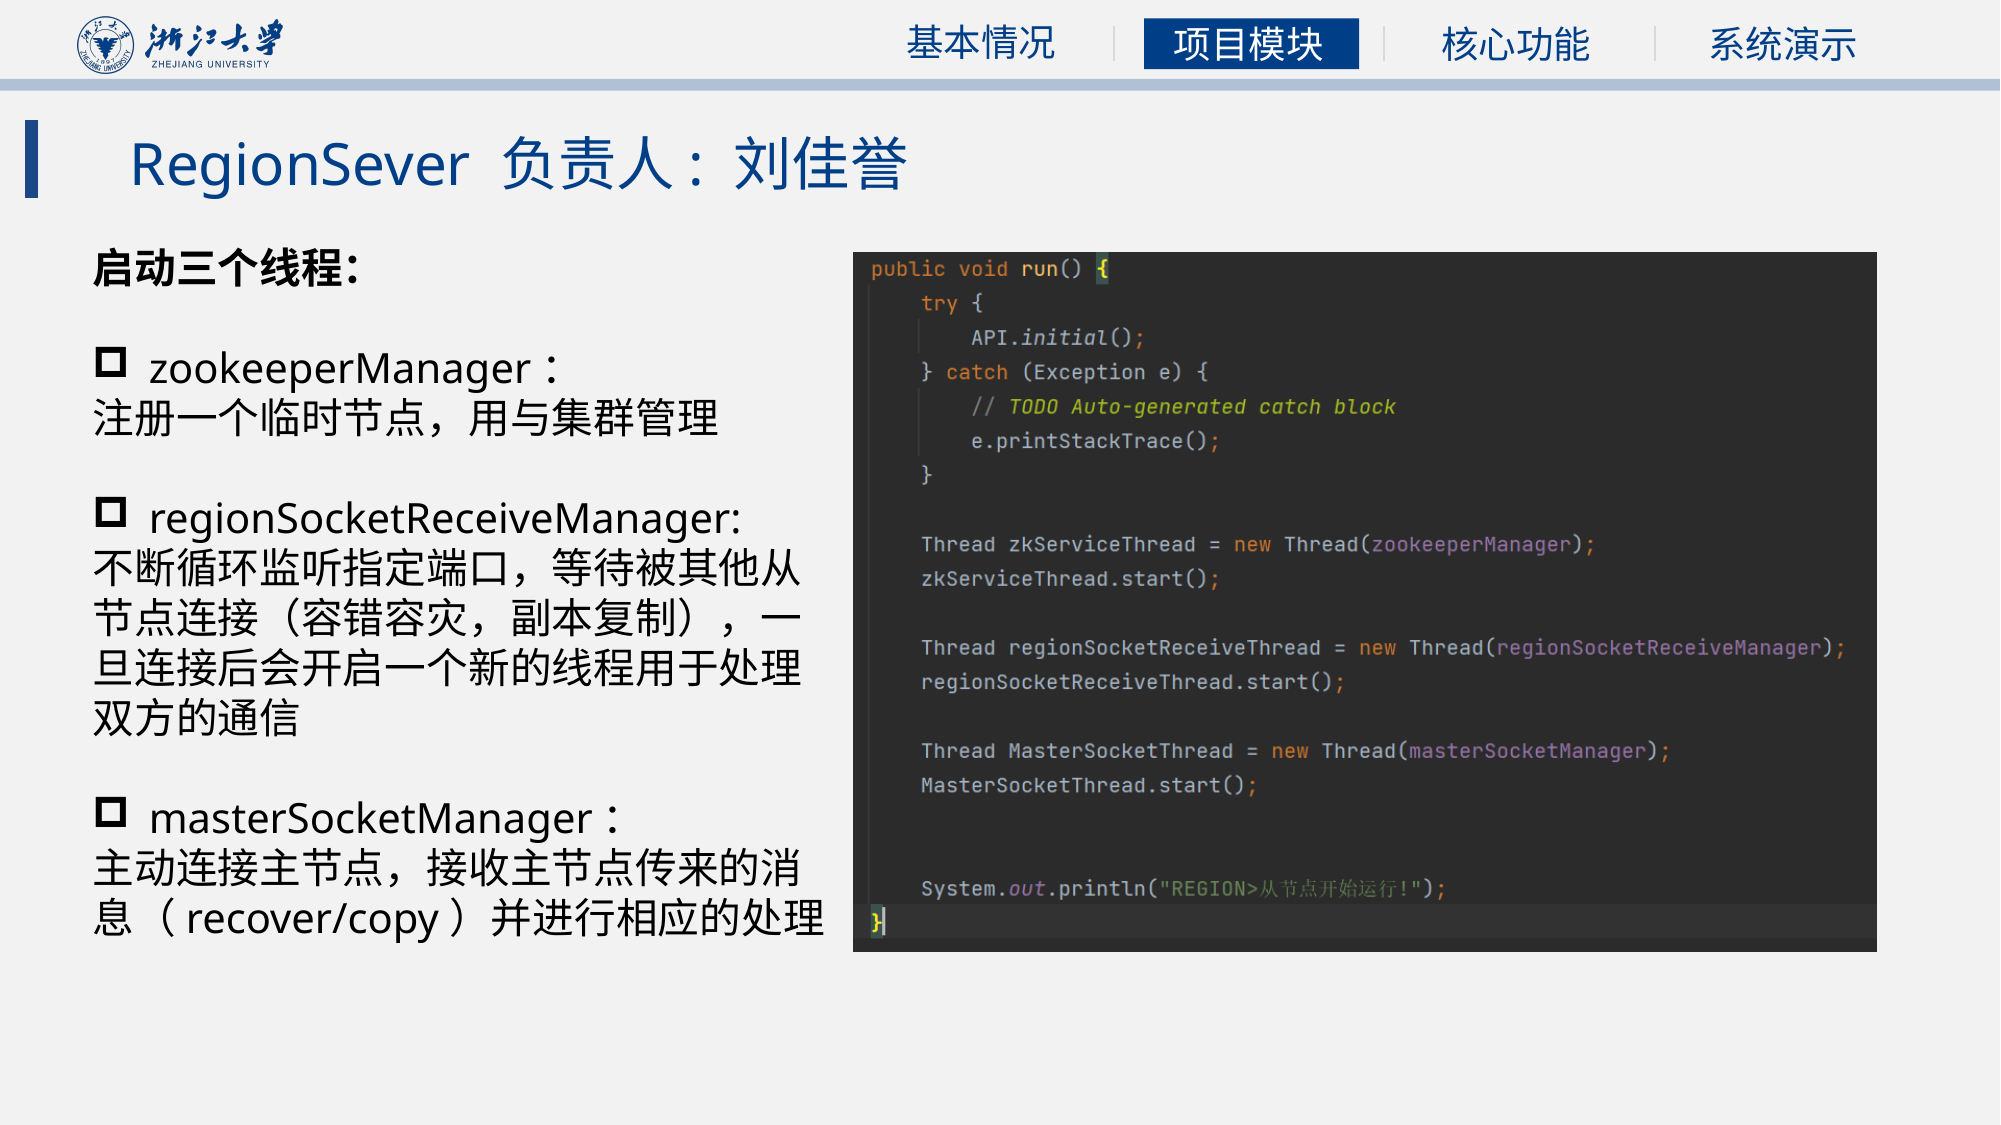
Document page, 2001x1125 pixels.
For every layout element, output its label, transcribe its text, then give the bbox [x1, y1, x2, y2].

picture [853, 252, 1877, 952]
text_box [888, 11, 1877, 75]
text_box 启动三个线程： zookeeperManager： 注册一个临时节点，用与集群管理 regionSocketReceiveManager: 不断循环监听指定端口，等待被其他从节点连接（容错容灾，副本复制），一旦连接后会开启一个新的线程用于处理双方的通信 masterSocketManager： 主动连接主节点，接收主节点传来的消息（recover/copy）并进行相应的处理 [77, 234, 843, 1050]
picture [77, 16, 283, 74]
text_box RegionSever 负责人: 刘佳誉 [0, 119, 1039, 205]
text_box [0, 78, 2000, 92]
